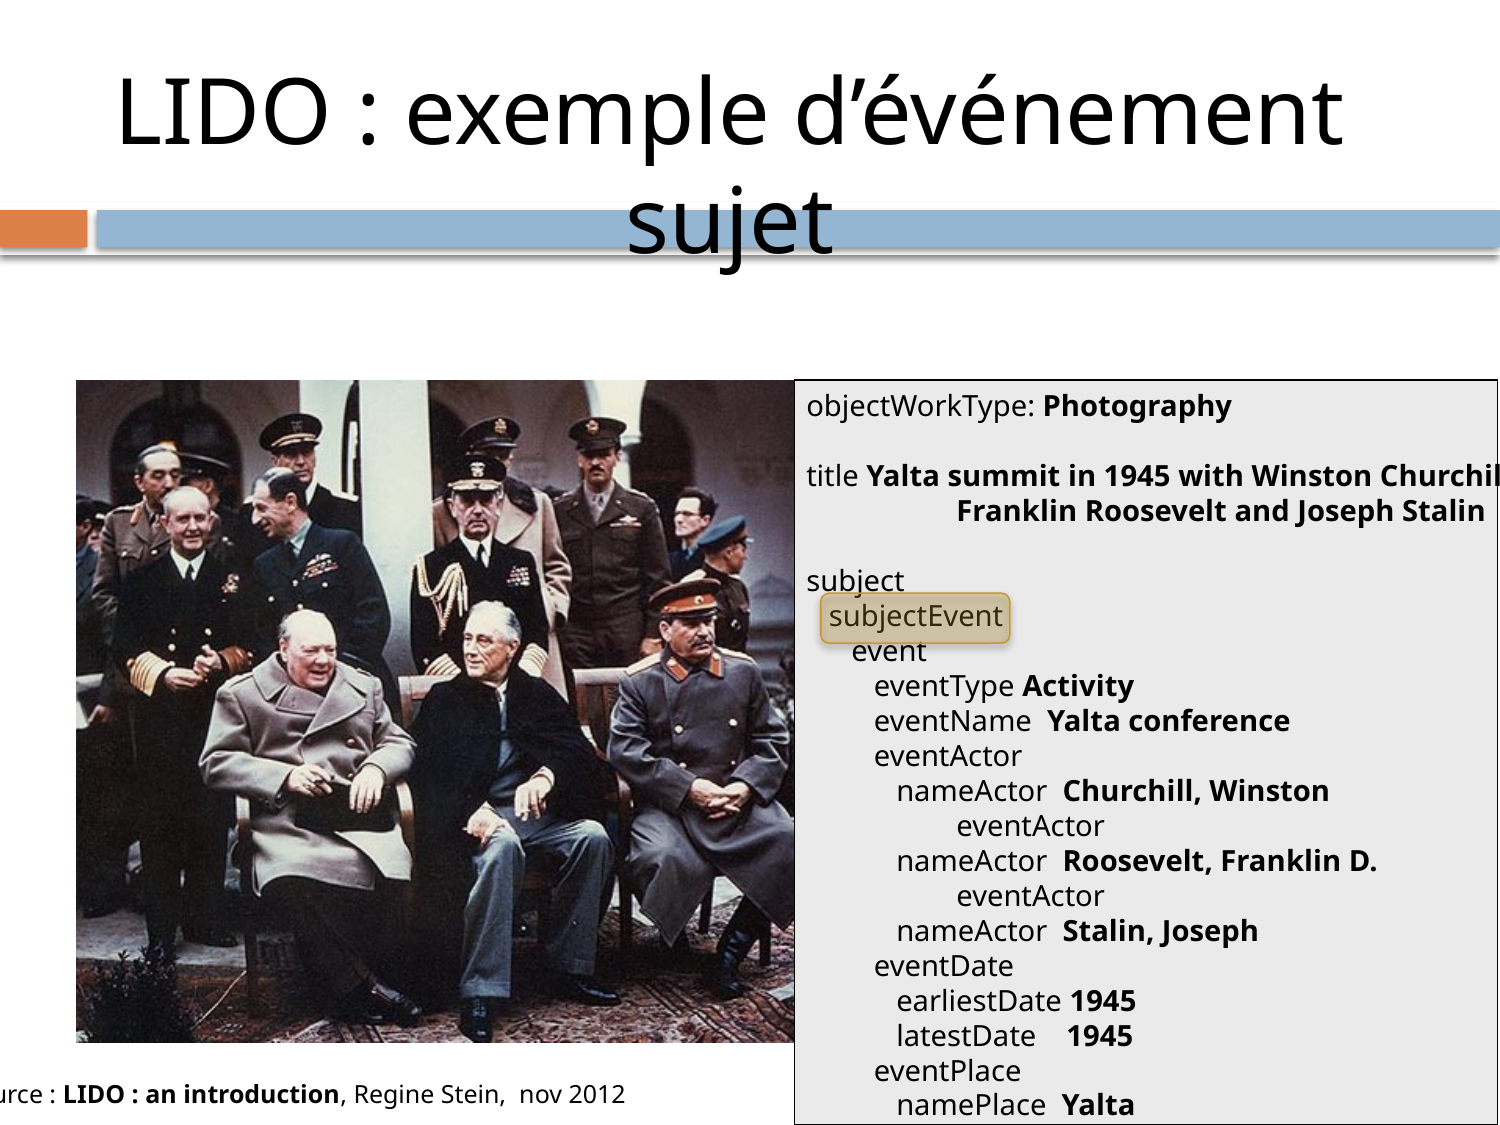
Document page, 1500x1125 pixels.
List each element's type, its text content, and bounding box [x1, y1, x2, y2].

text_box Source : LIDO : an introduction, Regine Stein, nov 2012 [0, 1071, 641, 1116]
picture [76, 379, 898, 1043]
text_box [903, 592, 1011, 645]
text_box LIDO : exemple d’événement sujet [17, 45, 1443, 197]
text_box objectWorkType: Photography title Yalta summit in 1945 with Winston Churchill, Franklin Roosevelt and Joseph Stalin subject subjectEvent event eventType Activity eventName Yalta conference eventActor nameActor Churchill, Winston eventActor nameActor Roosevelt, Franklin D. eventActor nameActor Stalin, Joseph eventDate earliestDate 1945 latestDate 1945 eventPlace namePlace Yalta [794, 380, 1498, 1125]
